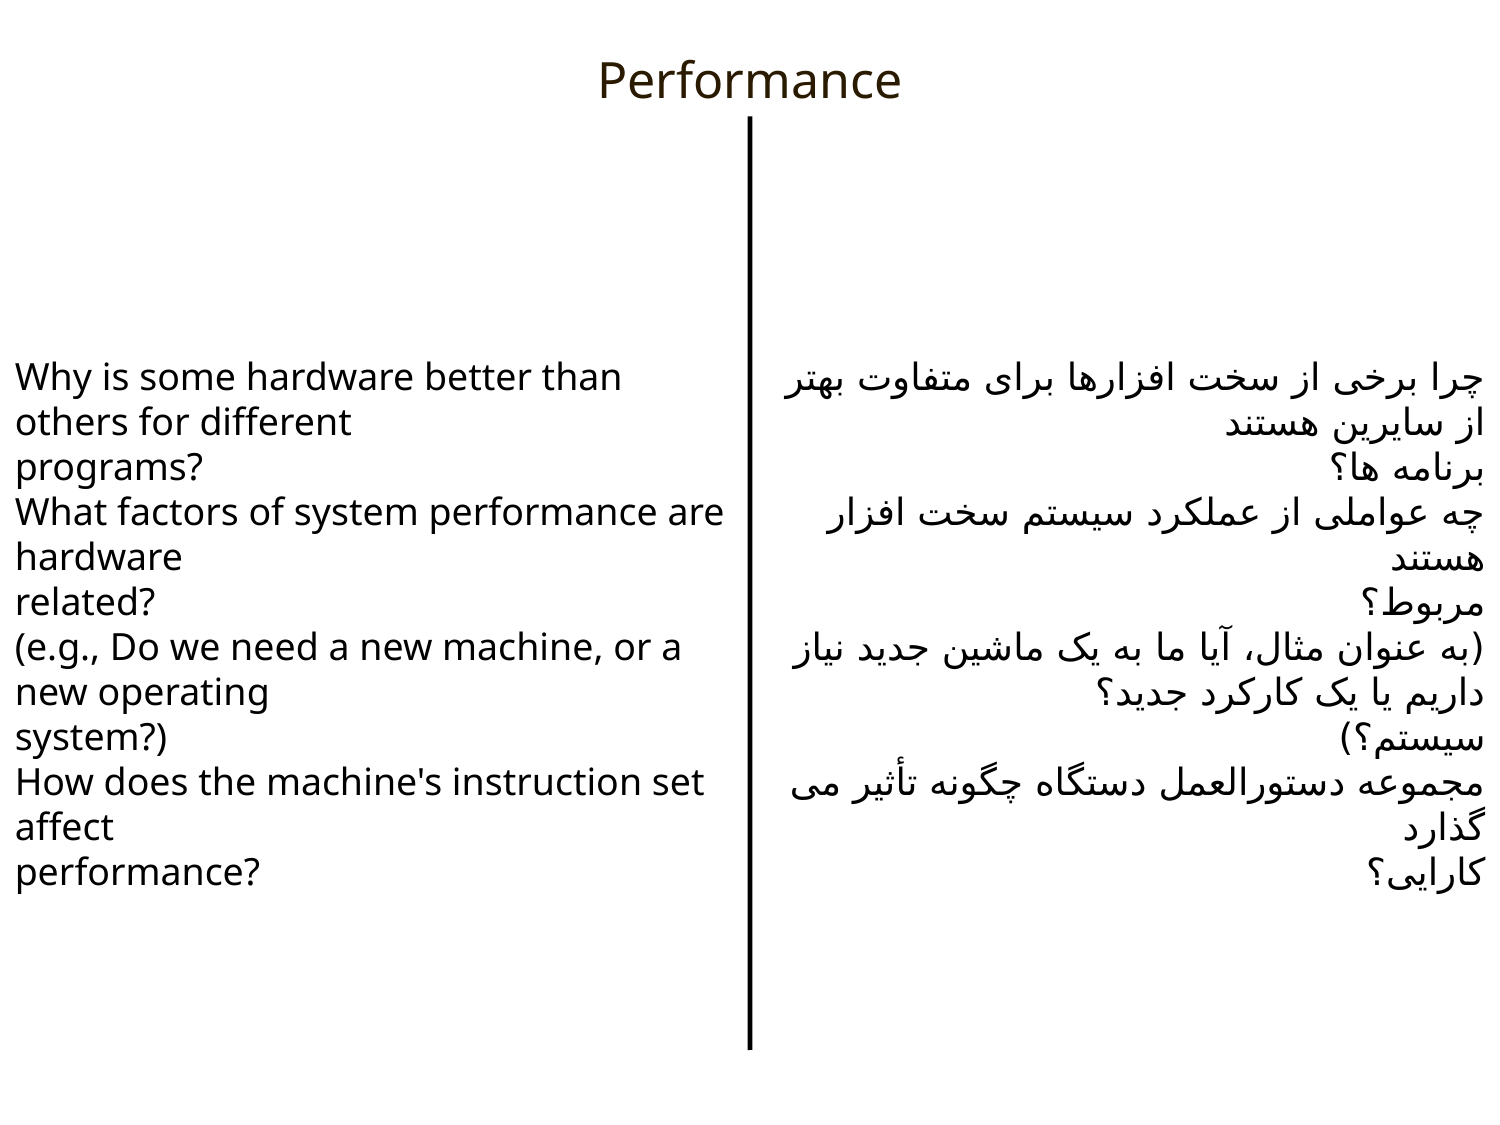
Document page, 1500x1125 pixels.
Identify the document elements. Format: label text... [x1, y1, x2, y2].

text_box Why is some hardware better than others for different programs? What factors of system performance are hardware related? (e.g., Do we need a new machine, or a new operating system?) How does the machine's instruction set affect performance? [0, 345, 749, 901]
text_box Performance [0, 41, 1500, 116]
text_box چرا برخی از سخت افزارها برای متفاوت بهتر از سایرین هستند برنامه ها؟ چه عواملی از عملکرد سیستم سخت افزار هستند مربوط؟ (به عنوان مثال، آیا ما به یک ماشین جدید نیاز داریم یا یک کارکرد جدید؟ سیستم؟) مجموعه دستورالعمل دستگاه چگونه تأثیر می گذارد کارایی؟ [751, 345, 1500, 901]
